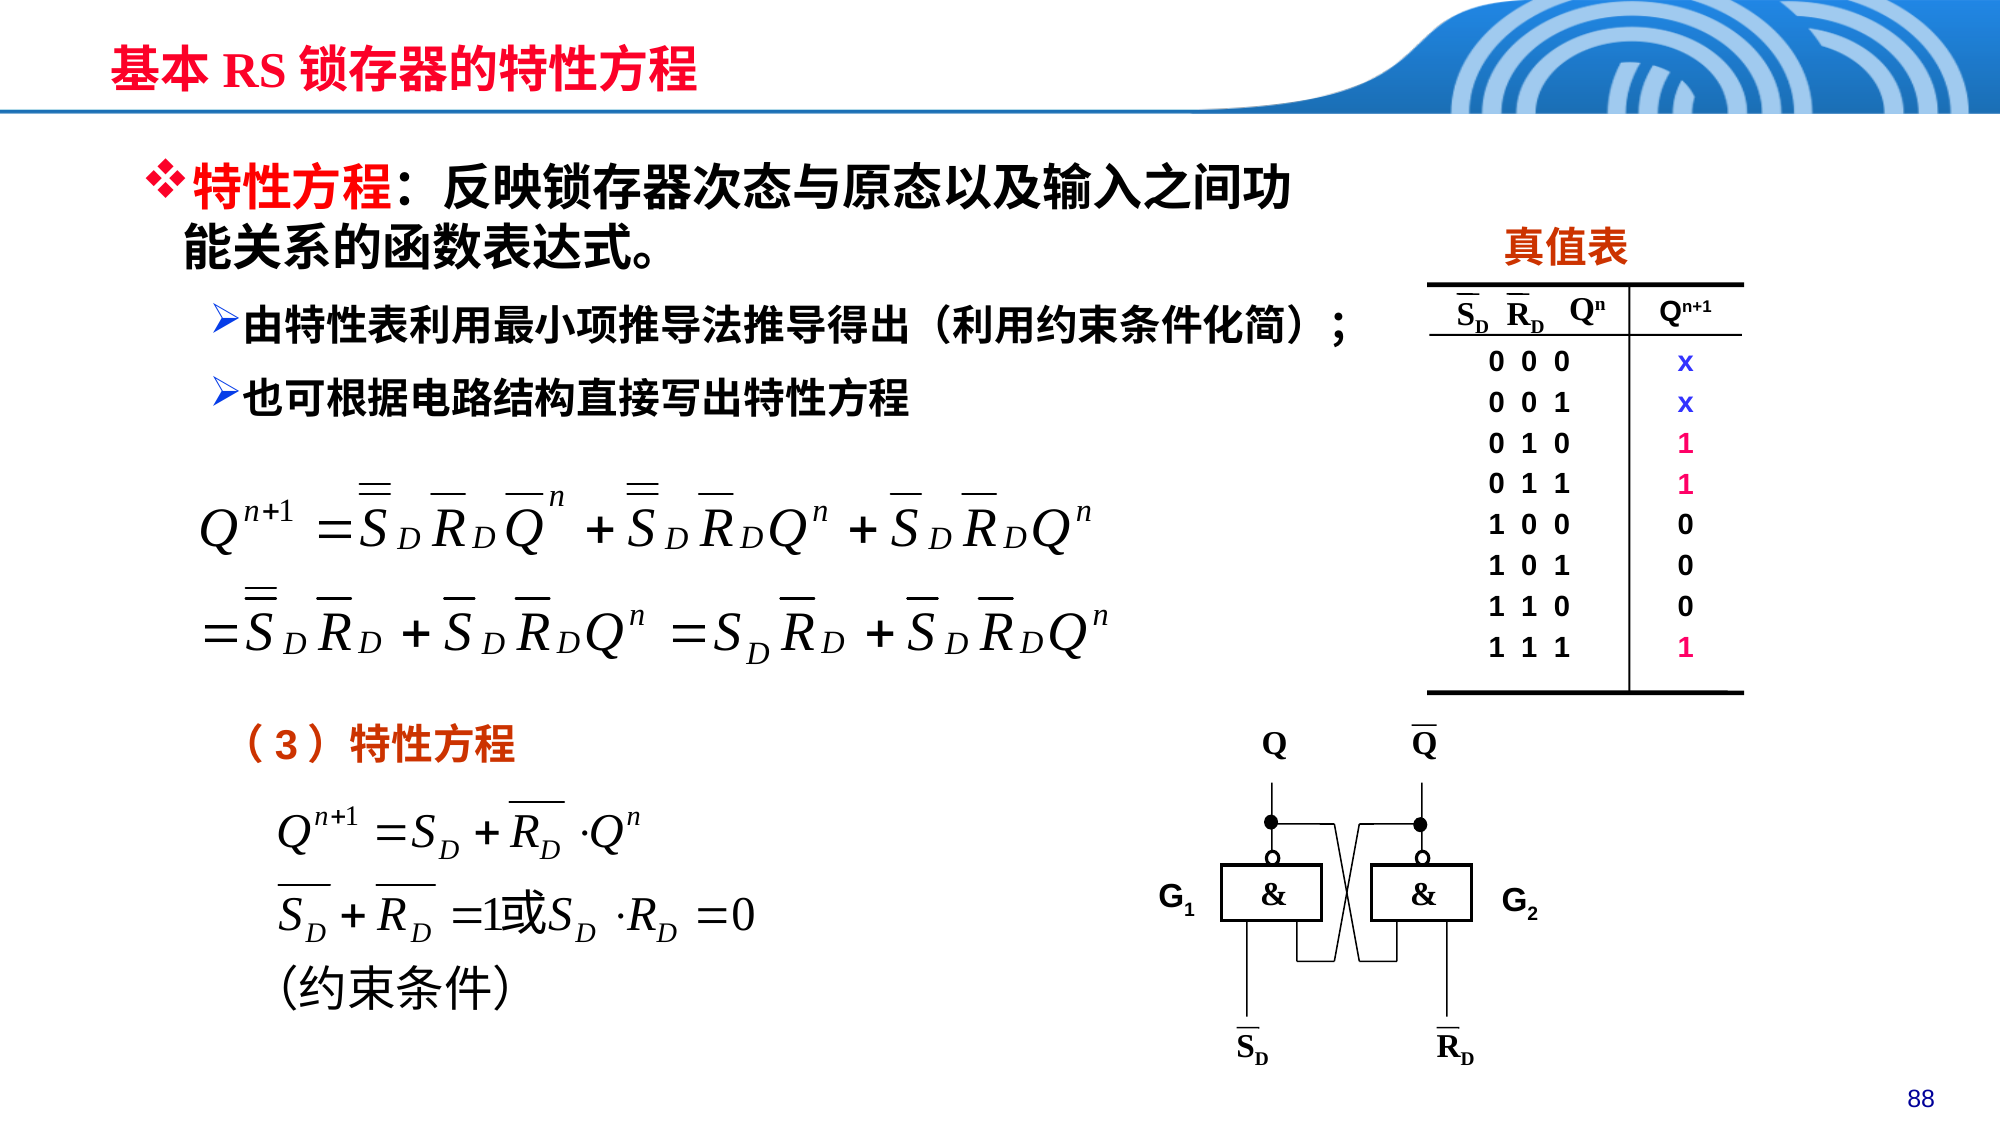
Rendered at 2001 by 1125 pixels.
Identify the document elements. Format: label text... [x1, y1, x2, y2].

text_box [1141, 713, 1555, 1072]
picture [269, 792, 764, 1024]
title 基本RS锁存器的特性方程 [99, 40, 964, 103]
text_box 特性方程：反映锁存器次态与原态以及输入之间功 能关系的函数表达式。 由特性表利用最小项推导法推导得出（利用约束条件化简）； 也可根据电路结构直接写出特性方程 [100, 147, 1390, 429]
picture [0, 0, 2000, 114]
picture [191, 470, 1120, 676]
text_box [1349, 213, 1784, 693]
text_box （3）特性方程 [193, 710, 546, 775]
